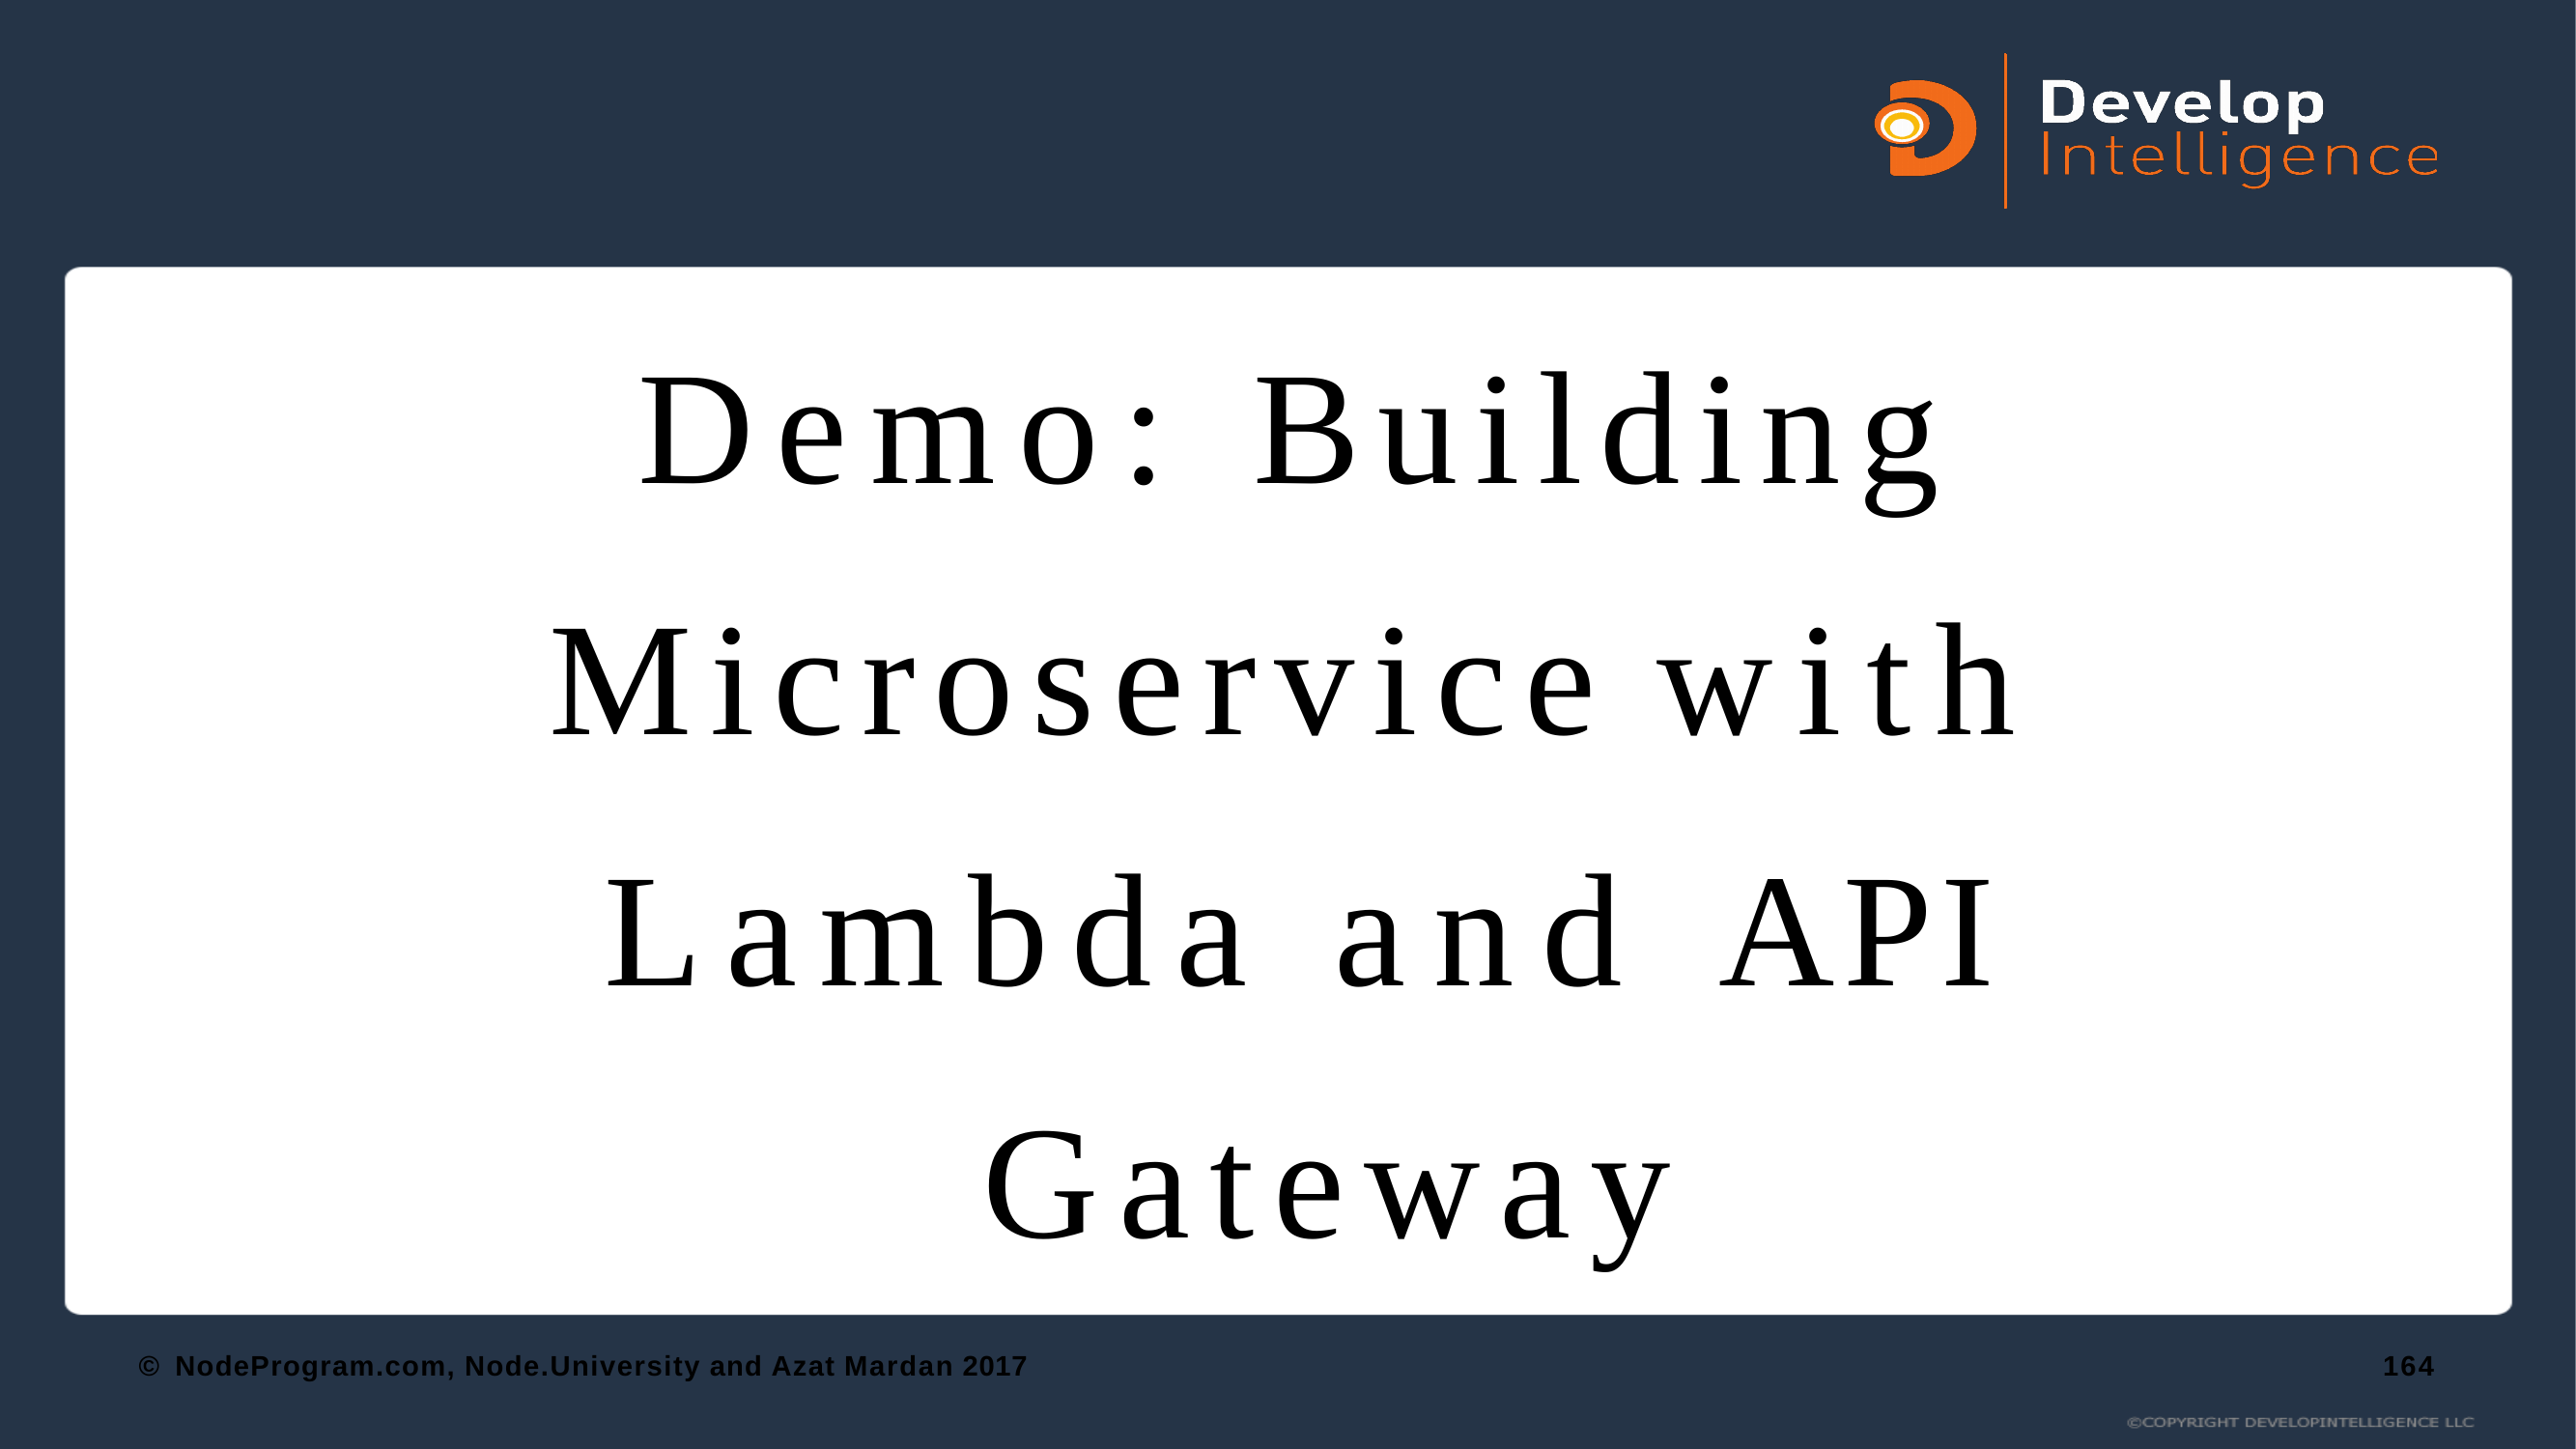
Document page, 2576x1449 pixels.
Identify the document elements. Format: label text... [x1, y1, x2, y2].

text_box 164 [2378, 1347, 2442, 1382]
picture [0, 0, 2576, 1449]
title Demo: Building Microservice with Lambda and API Gateway [430, 261, 2224, 1270]
footer © NodeProgram.com, Node.University and Azat Mardan 2017 [136, 1347, 1034, 1449]
